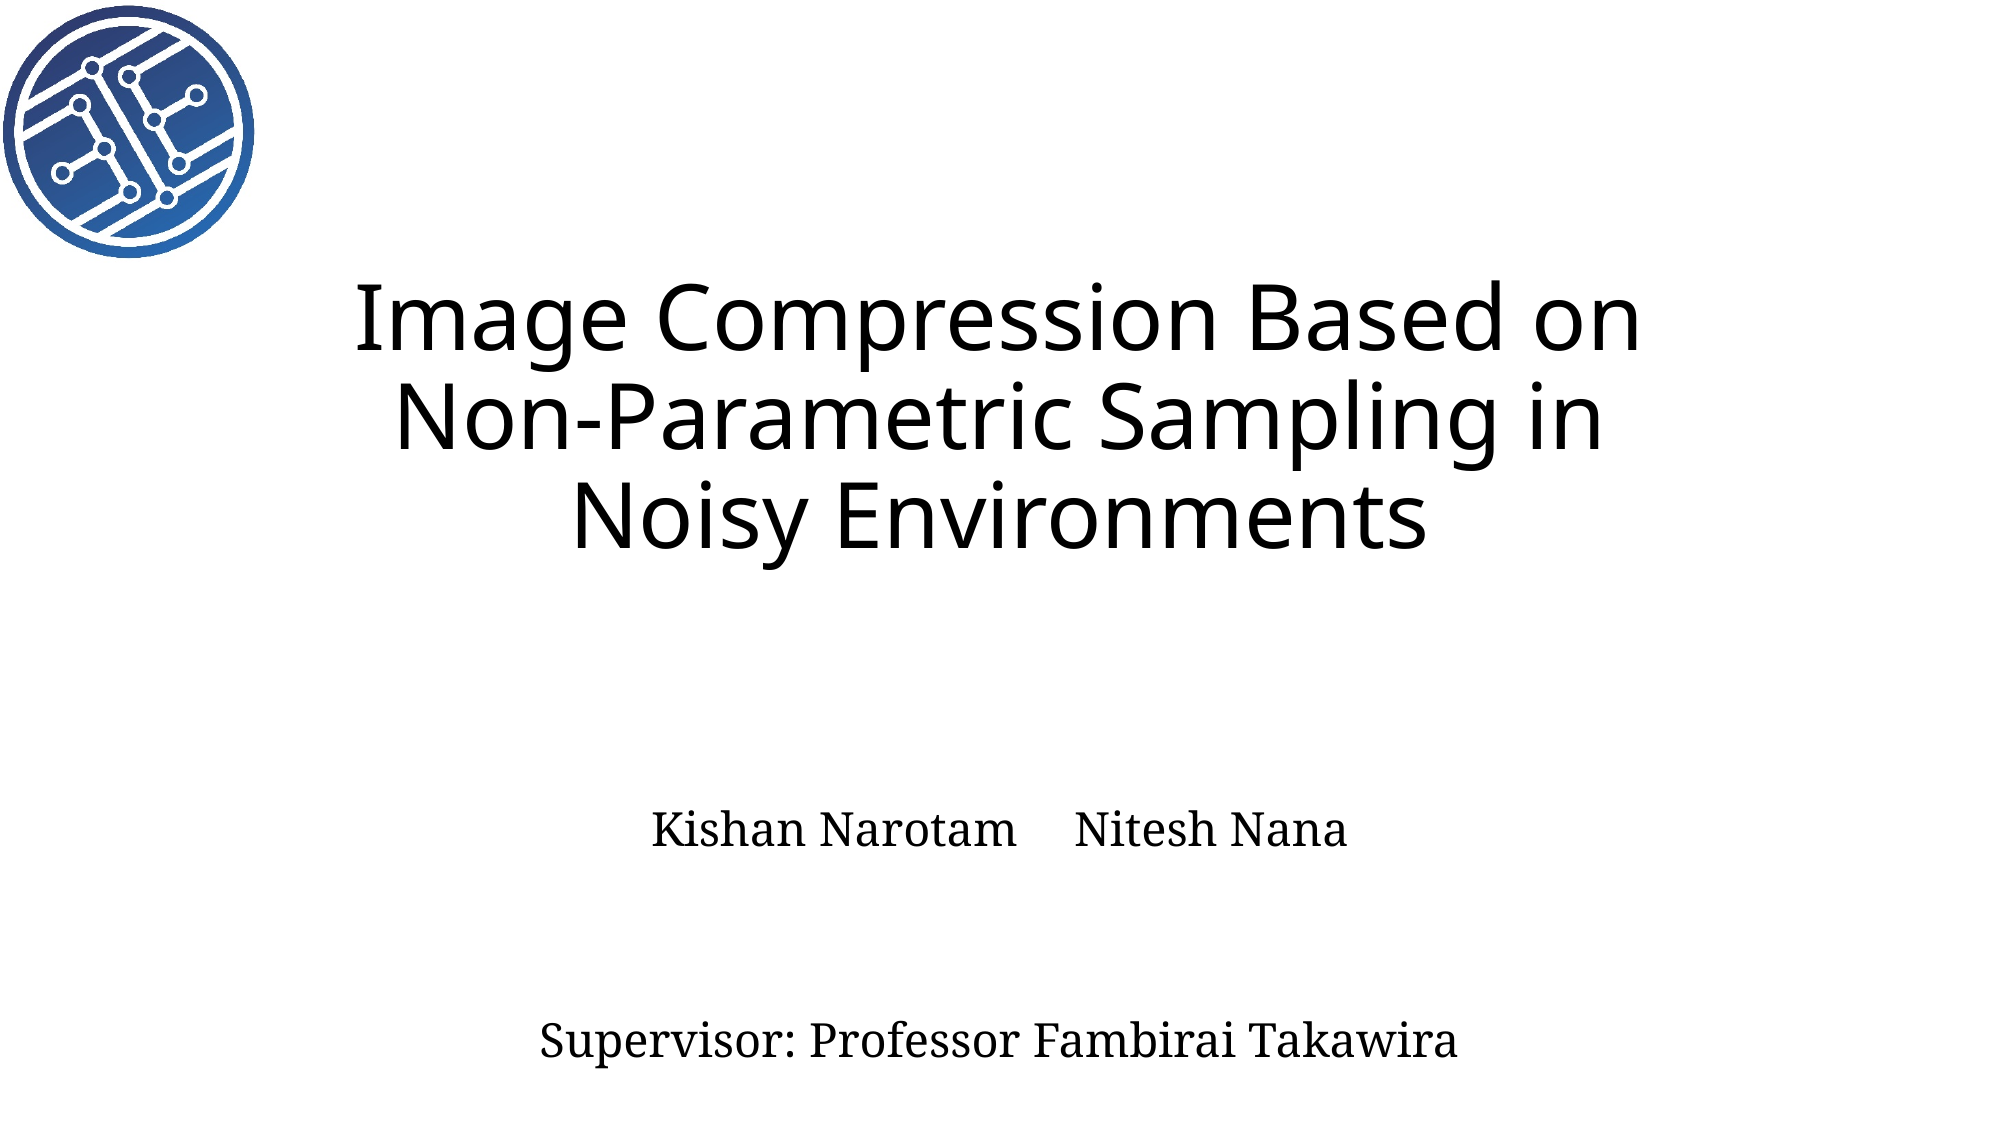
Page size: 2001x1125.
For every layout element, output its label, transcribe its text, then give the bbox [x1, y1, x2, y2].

title Image Compression Based on Non-Parametric Sampling in Noisy Environments [249, 262, 1750, 576]
subtitle Kishan Narotam Nitesh Nana Supervisor: Professor Fambirai Takawira [249, 798, 1750, 1112]
picture [0, 0, 257, 263]
